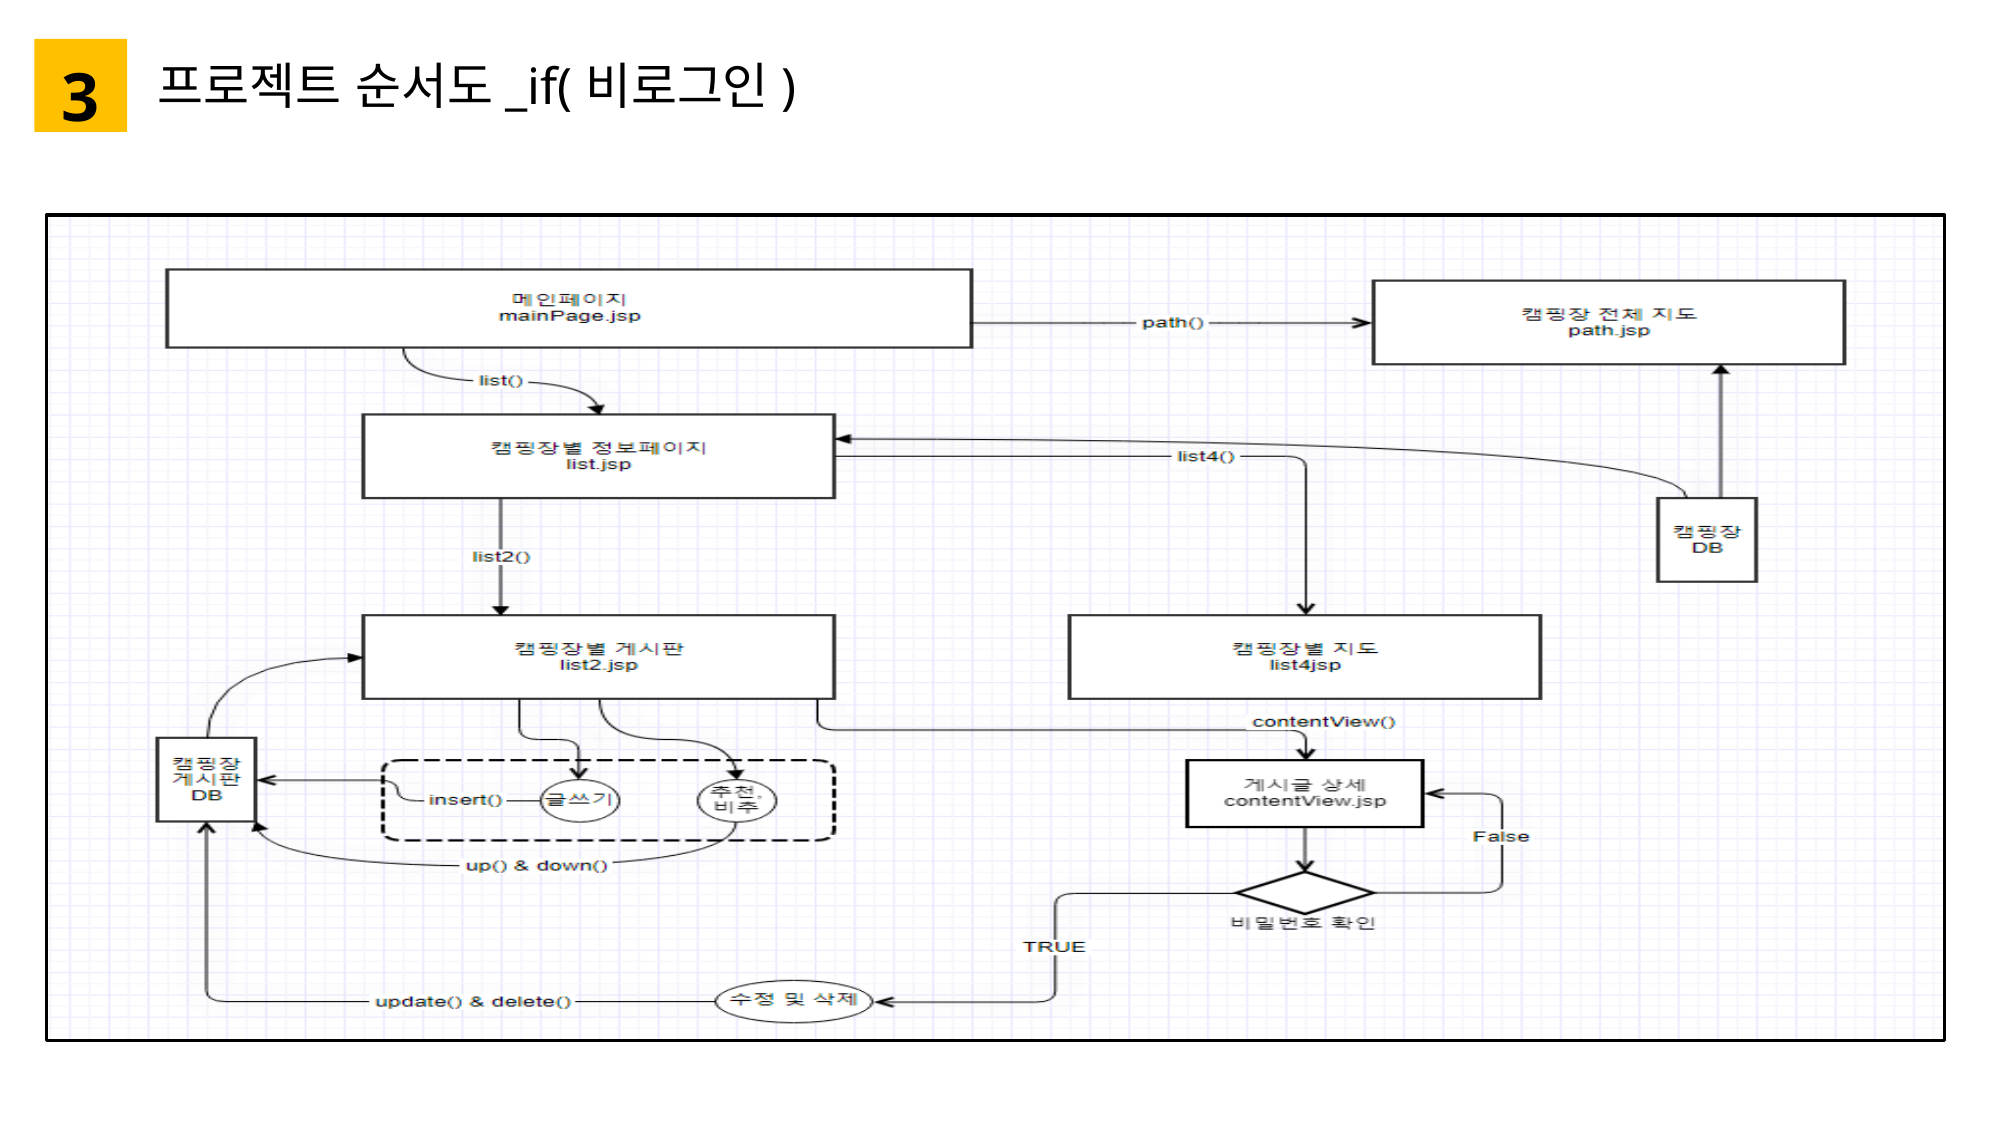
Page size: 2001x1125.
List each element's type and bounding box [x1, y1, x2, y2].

picture [48, 216, 1943, 1039]
text_box [34, 38, 834, 144]
